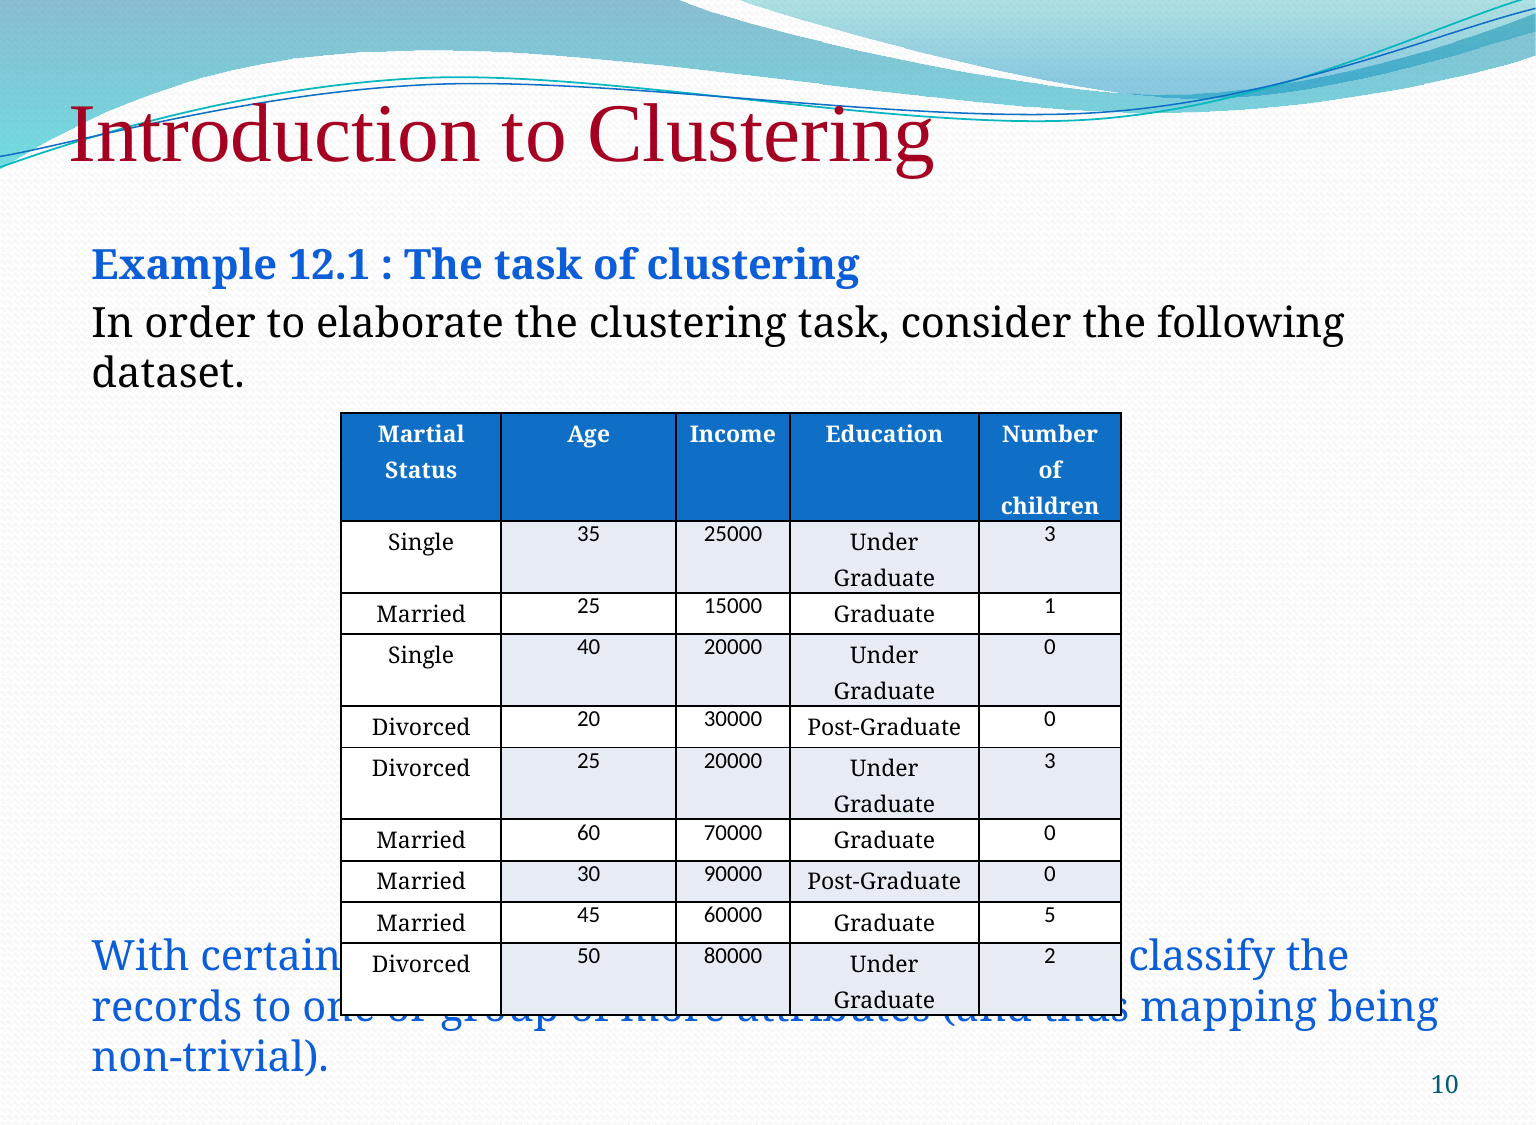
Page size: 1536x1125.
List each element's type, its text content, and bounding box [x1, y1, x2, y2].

table_cell 2 [980, 944, 1120, 1014]
table_cell 90000 [677, 862, 789, 901]
table_cell 40 [502, 635, 675, 705]
table_cell 3 [980, 522, 1120, 592]
table_header Income [677, 414, 789, 520]
table_cell 5 [980, 903, 1120, 942]
table_cell 0 [980, 707, 1120, 747]
table_cell 60 [502, 820, 675, 860]
table_cell Divorced [342, 944, 500, 1014]
table_cell 25 [502, 748, 675, 818]
table_cell Graduate [791, 594, 978, 633]
table_cell Under Graduate [791, 944, 978, 1014]
table_cell 45 [502, 903, 675, 942]
table_cell Married [342, 862, 500, 901]
table_cell 80000 [677, 944, 789, 1014]
table_cell 30 [502, 862, 675, 901]
table_cell Post-Graduate [791, 707, 978, 747]
table_cell Divorced [342, 707, 500, 747]
table_cell Graduate [791, 903, 978, 942]
table_cell Single [342, 522, 500, 592]
table_cell 35 [502, 522, 675, 592]
table_cell Post-Graduate [791, 862, 978, 901]
table_cell Married [342, 594, 500, 633]
table_cell 20000 [677, 635, 789, 705]
title Introduction to Clustering [68, 27, 1451, 178]
table_cell Graduate [791, 820, 978, 860]
table_cell 60000 [677, 903, 789, 942]
table_cell 0 [980, 820, 1120, 860]
table_cell Single [342, 635, 500, 705]
table_cell 1 [980, 594, 1120, 633]
table_header Age [502, 414, 675, 520]
table_cell Under Graduate [791, 635, 978, 705]
table_cell 50 [502, 944, 675, 1014]
list Example 12.1 : The task of clustering In order to elaborate the clustering task, consider the following dataset. Table 12.2: Life Insurance database With certain similarity or likeliness defined, we can classify the records to one or group of more attributes (and thus mapping being non-trivial). [76, 230, 1472, 1018]
table_cell 30000 [677, 707, 789, 747]
table_cell 3 [980, 748, 1120, 818]
table_cell 0 [980, 862, 1120, 901]
table_cell 15000 [677, 594, 789, 633]
table_cell 20000 [677, 748, 789, 818]
table_cell Divorced [342, 748, 500, 818]
table_cell 20 [502, 707, 675, 747]
table_cell 25000 [677, 522, 789, 592]
slide_number 10 [1330, 1042, 1459, 1103]
table_cell Under Graduate [791, 748, 978, 818]
table_cell Married [342, 903, 500, 942]
table_cell Married [342, 820, 500, 860]
table_header Education [791, 414, 978, 520]
table_header Number of children [980, 414, 1120, 520]
table_cell 0 [980, 635, 1120, 705]
table_cell Under Graduate [791, 522, 978, 592]
table_cell 25 [502, 594, 675, 633]
table_cell 70000 [677, 820, 789, 860]
table_header Martial Status [342, 414, 500, 520]
